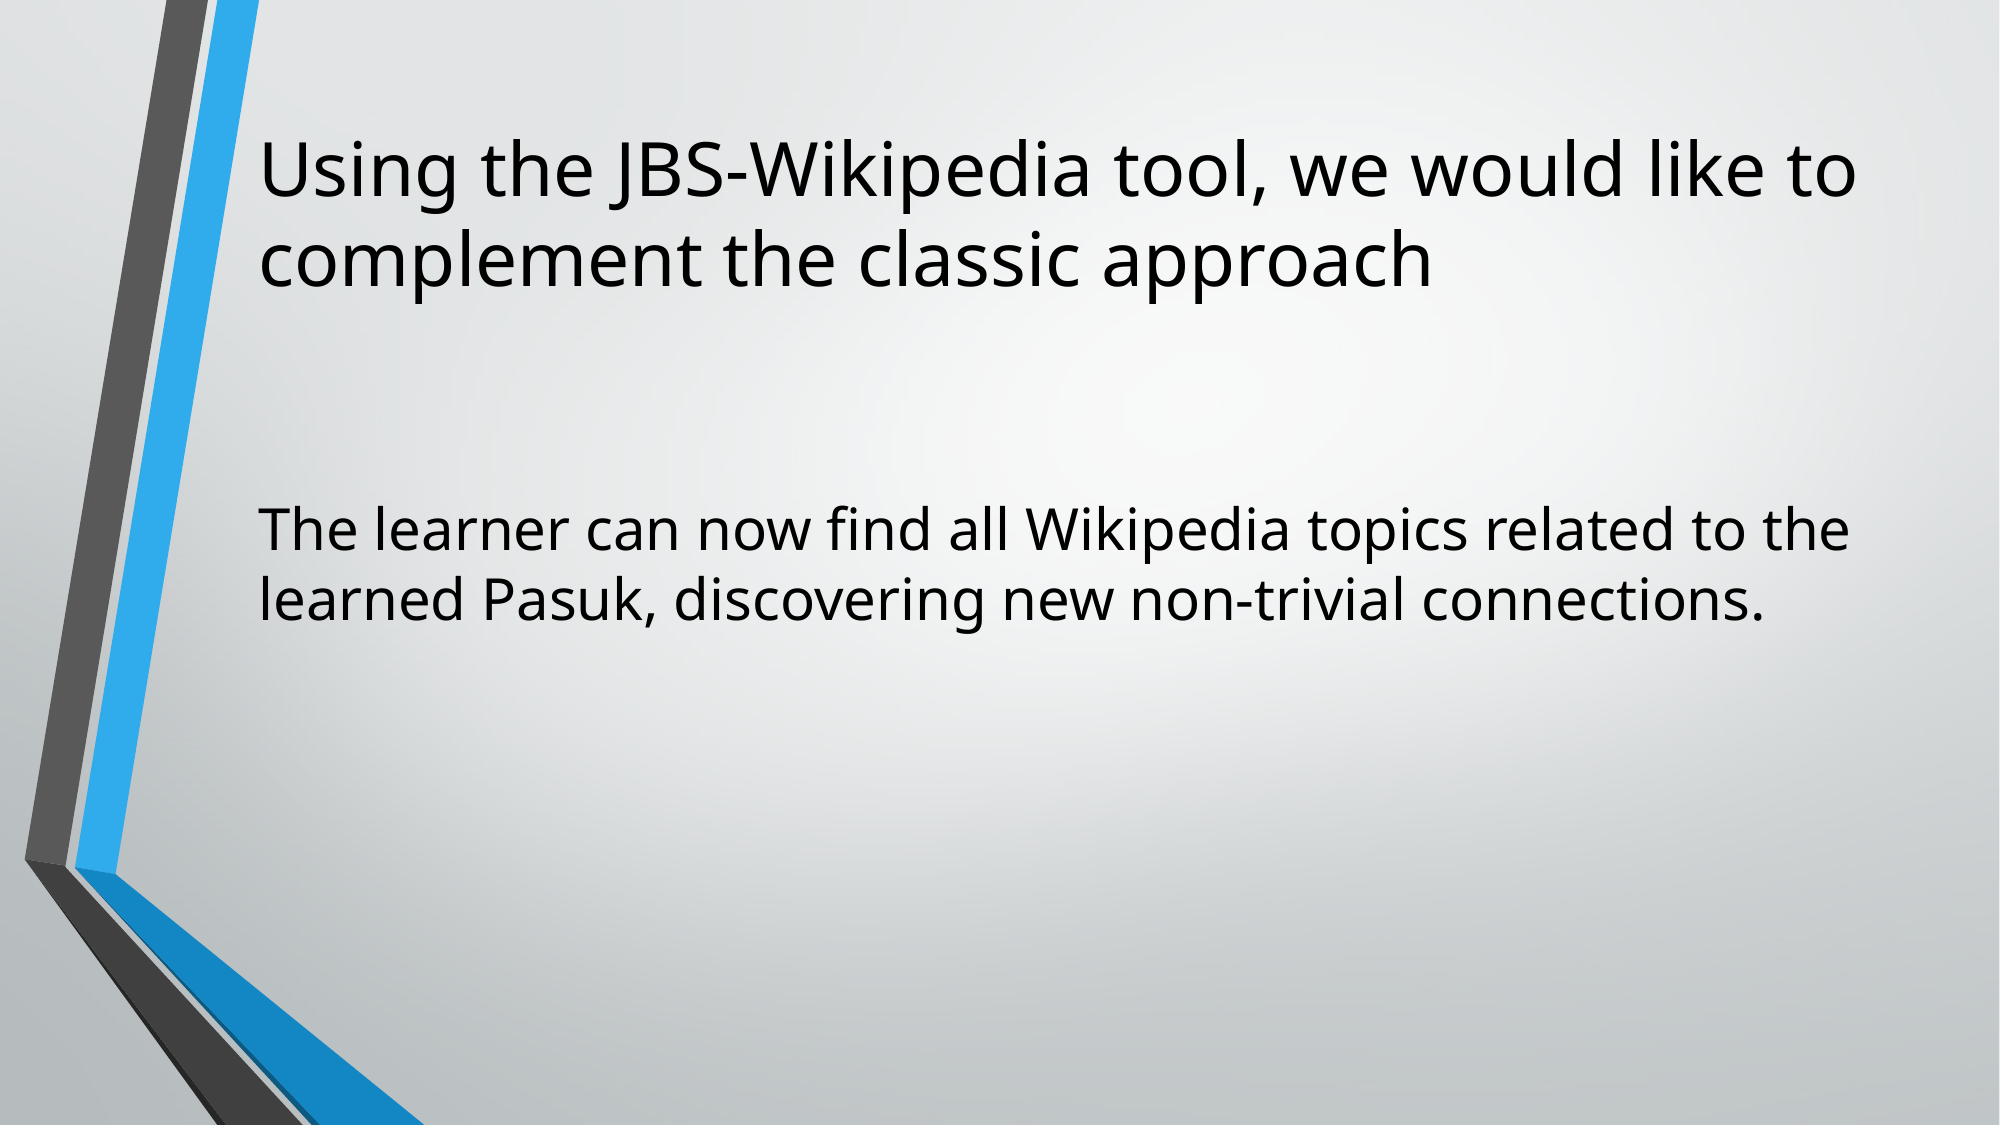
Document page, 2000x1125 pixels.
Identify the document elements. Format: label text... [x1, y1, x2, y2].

list The learner can now find all Wikipedia topics related to the learned Pasuk, discovering new non-trivial connections. [243, 373, 1887, 661]
title Using the JBS-Wikipedia tool, we would like to complement the classic approach [243, 112, 1887, 373]
